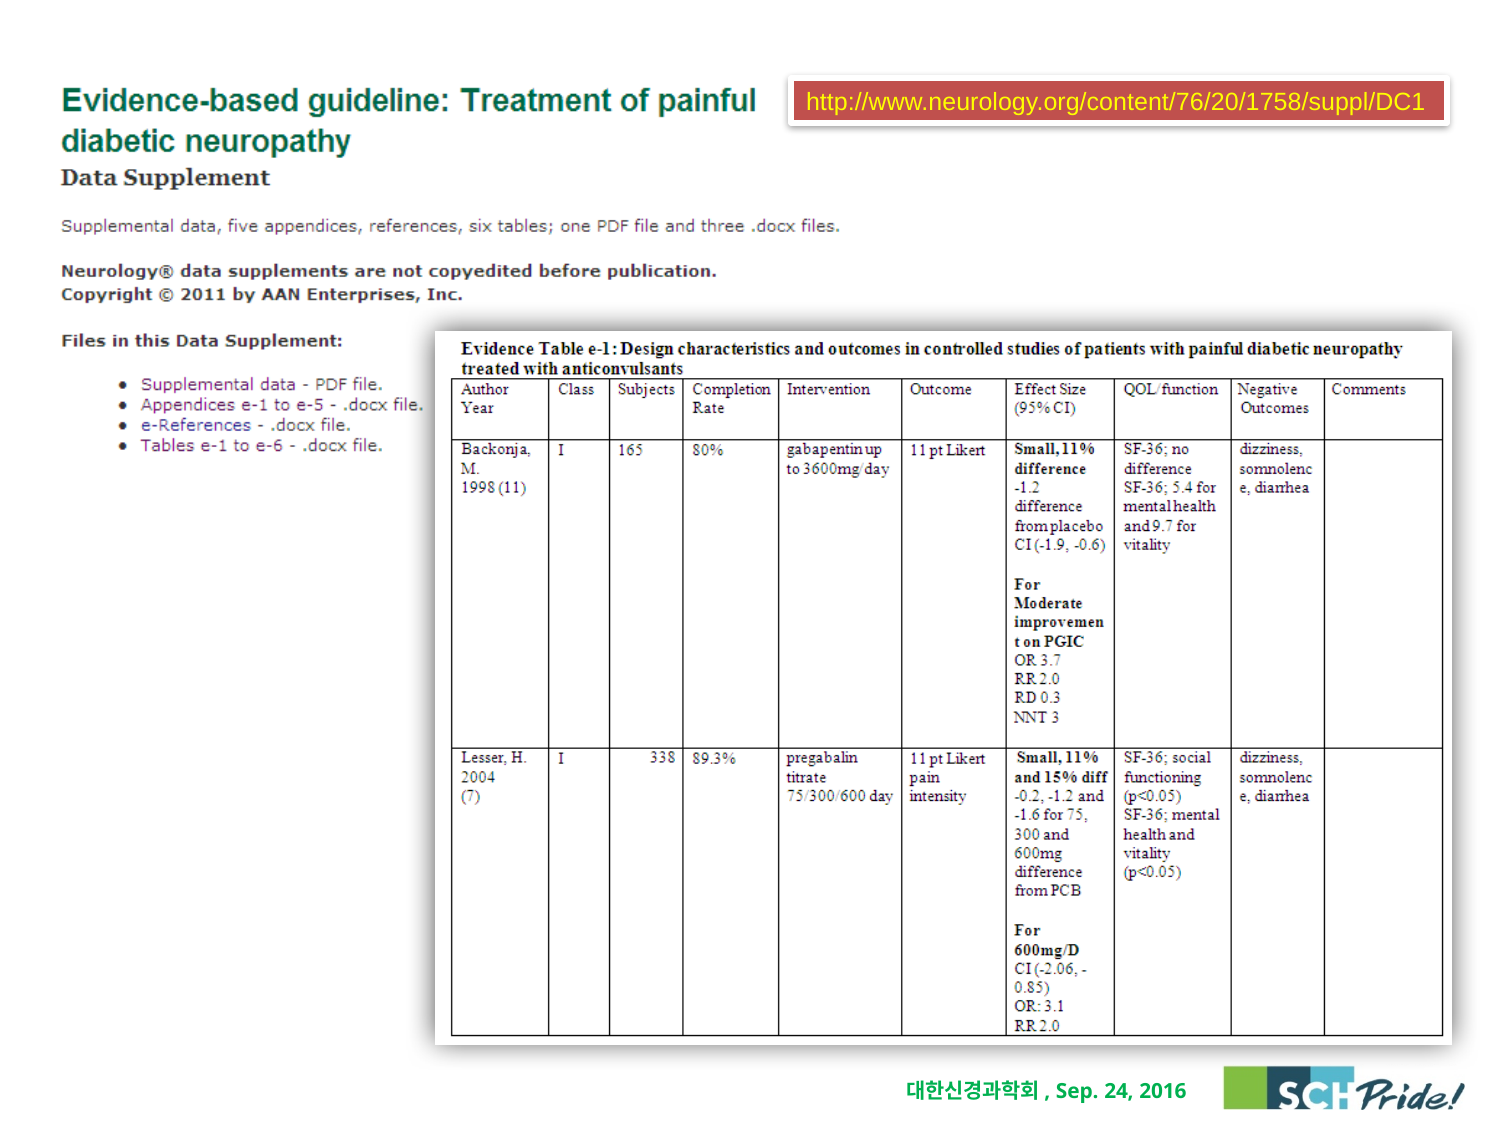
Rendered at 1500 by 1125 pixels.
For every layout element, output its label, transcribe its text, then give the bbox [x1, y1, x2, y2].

picture [1222, 1064, 1465, 1110]
picture [50, 77, 1452, 1045]
text_box http://www.neurology.org/content/76/20/1758/suppl/DC1 [788, 75, 1450, 126]
